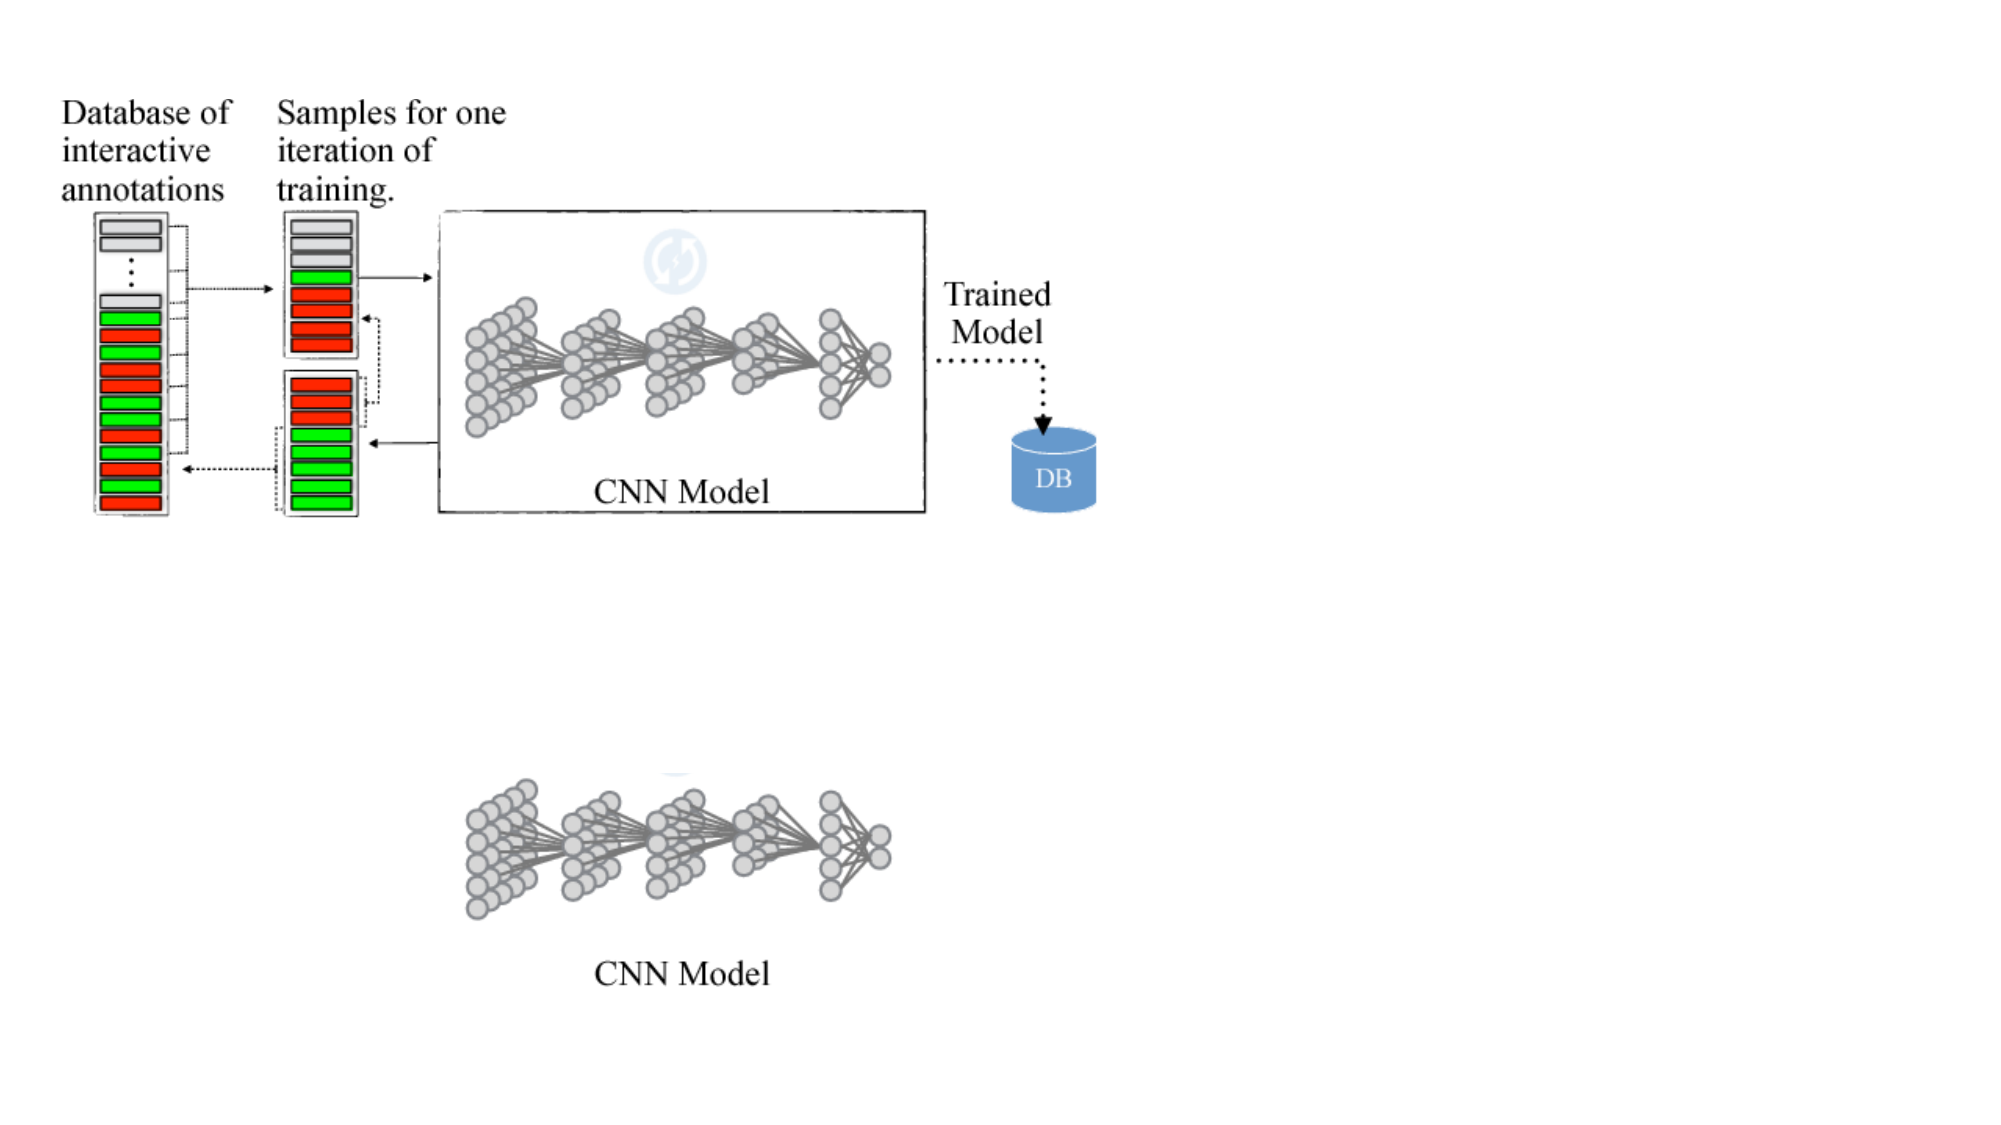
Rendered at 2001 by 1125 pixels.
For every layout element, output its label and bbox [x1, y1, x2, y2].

picture [59, 99, 1098, 519]
picture [452, 773, 906, 991]
